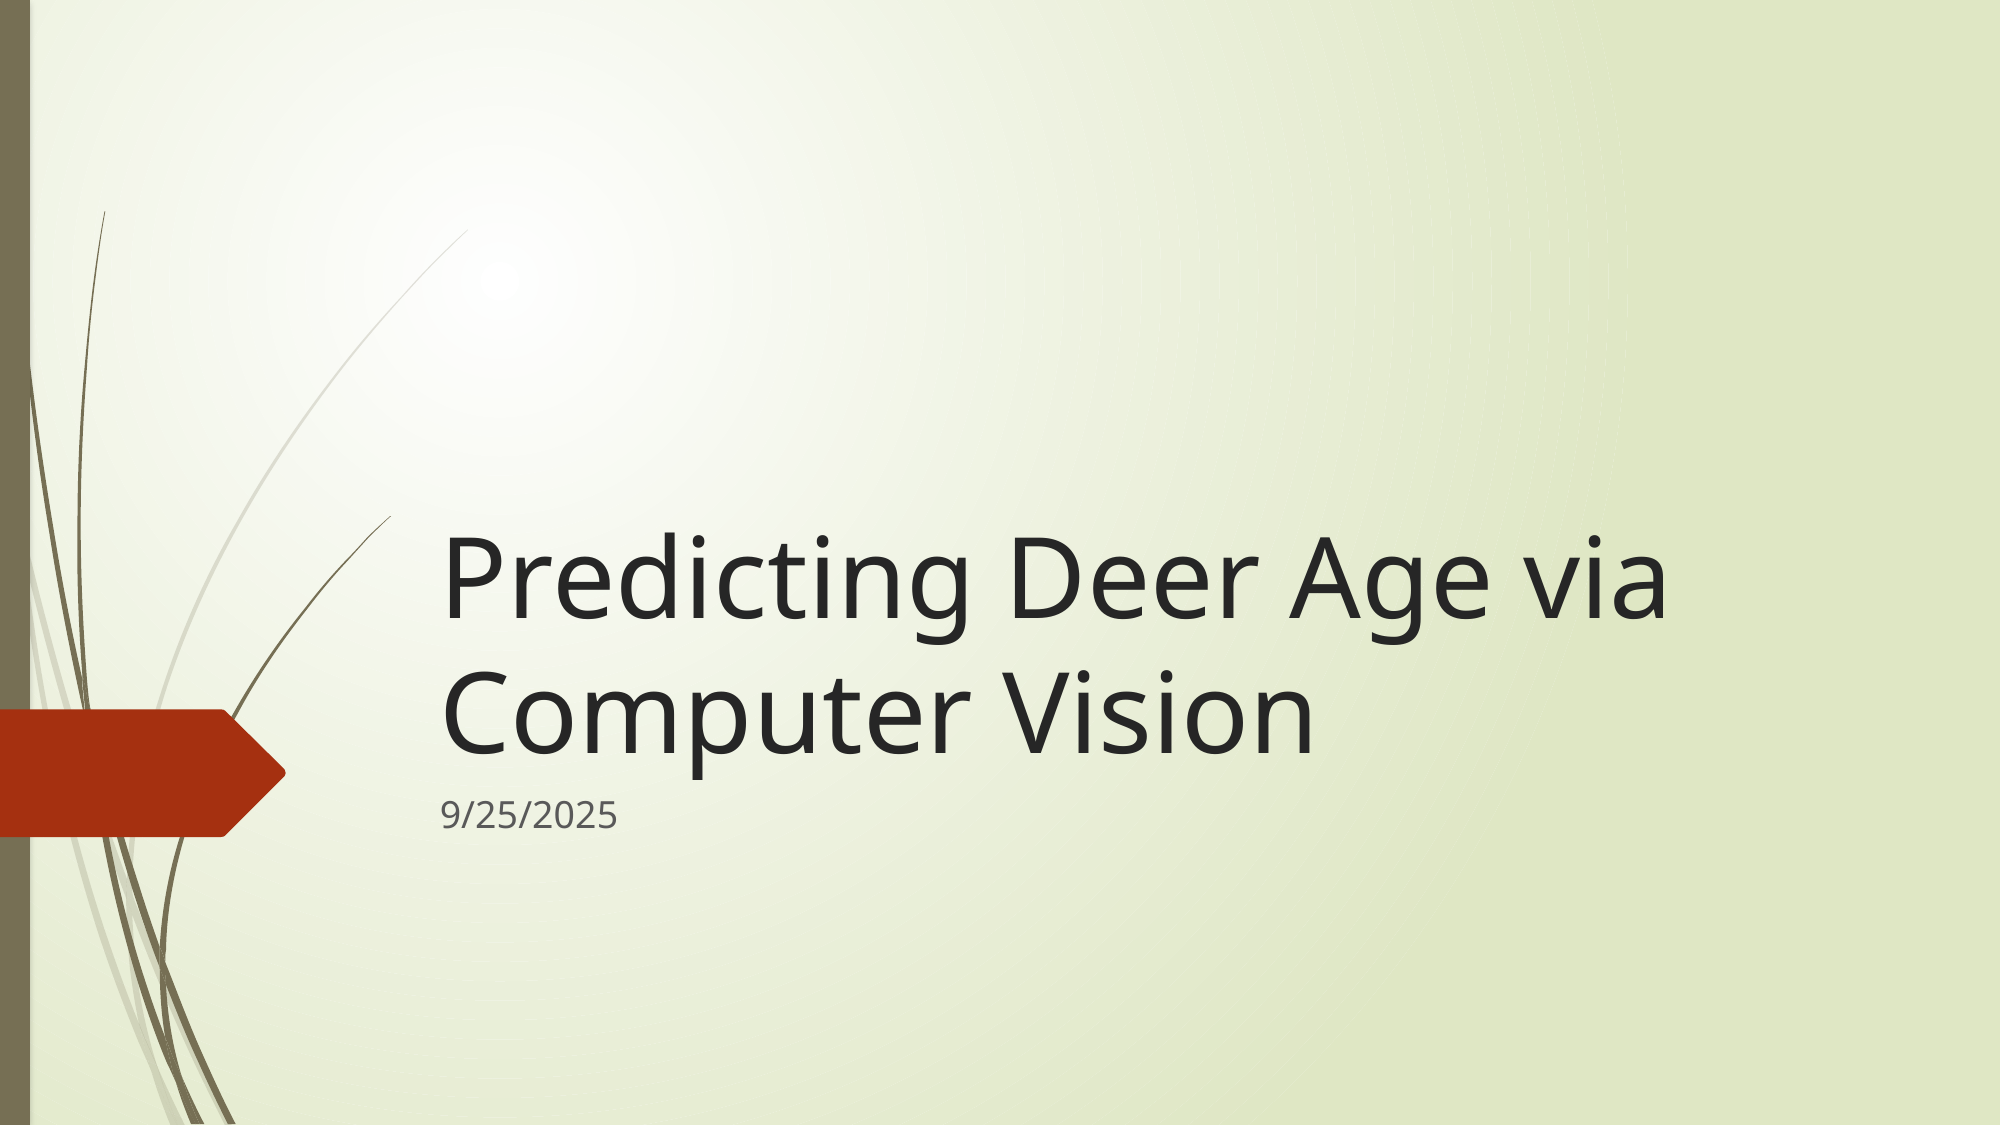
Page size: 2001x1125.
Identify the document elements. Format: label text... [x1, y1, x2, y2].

subtitle 9/25/2025 [424, 783, 1888, 969]
title Predicting Deer Age via Computer Vision [424, 412, 1888, 783]
